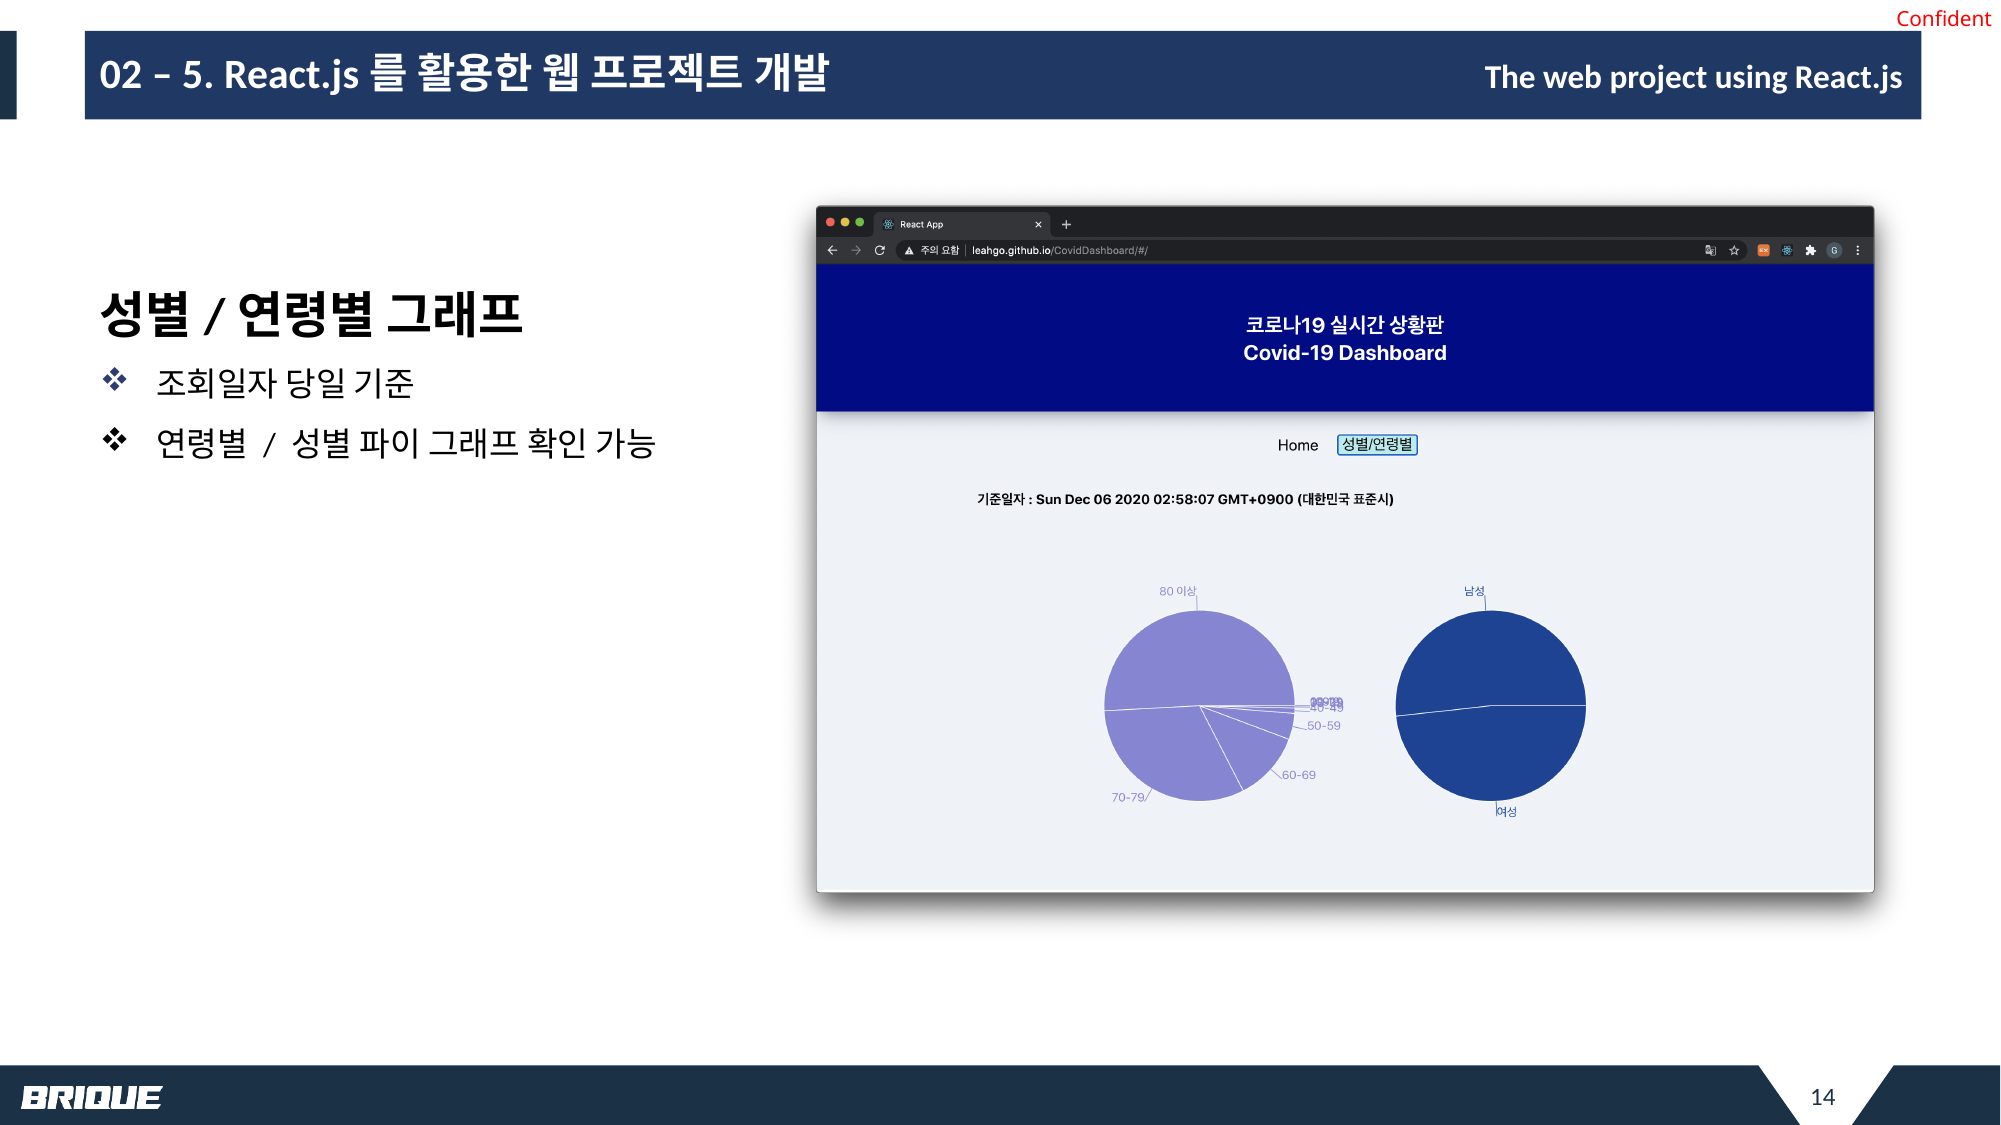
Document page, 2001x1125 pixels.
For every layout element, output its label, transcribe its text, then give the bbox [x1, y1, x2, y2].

text_box The web project using React.js [1469, 47, 1918, 103]
list 성별/연령별 그래프 조회일자 당일 기준 연령별 / 성별 파이 그래프 확인 가능 [84, 145, 1922, 1015]
picture [775, 178, 1916, 947]
picture [21, 1086, 163, 1109]
slide_number 14 [1756, 1065, 1851, 1125]
title 02 – 5. React.js를 활용한 웹 프로젝트 개발 [84, 30, 1922, 120]
